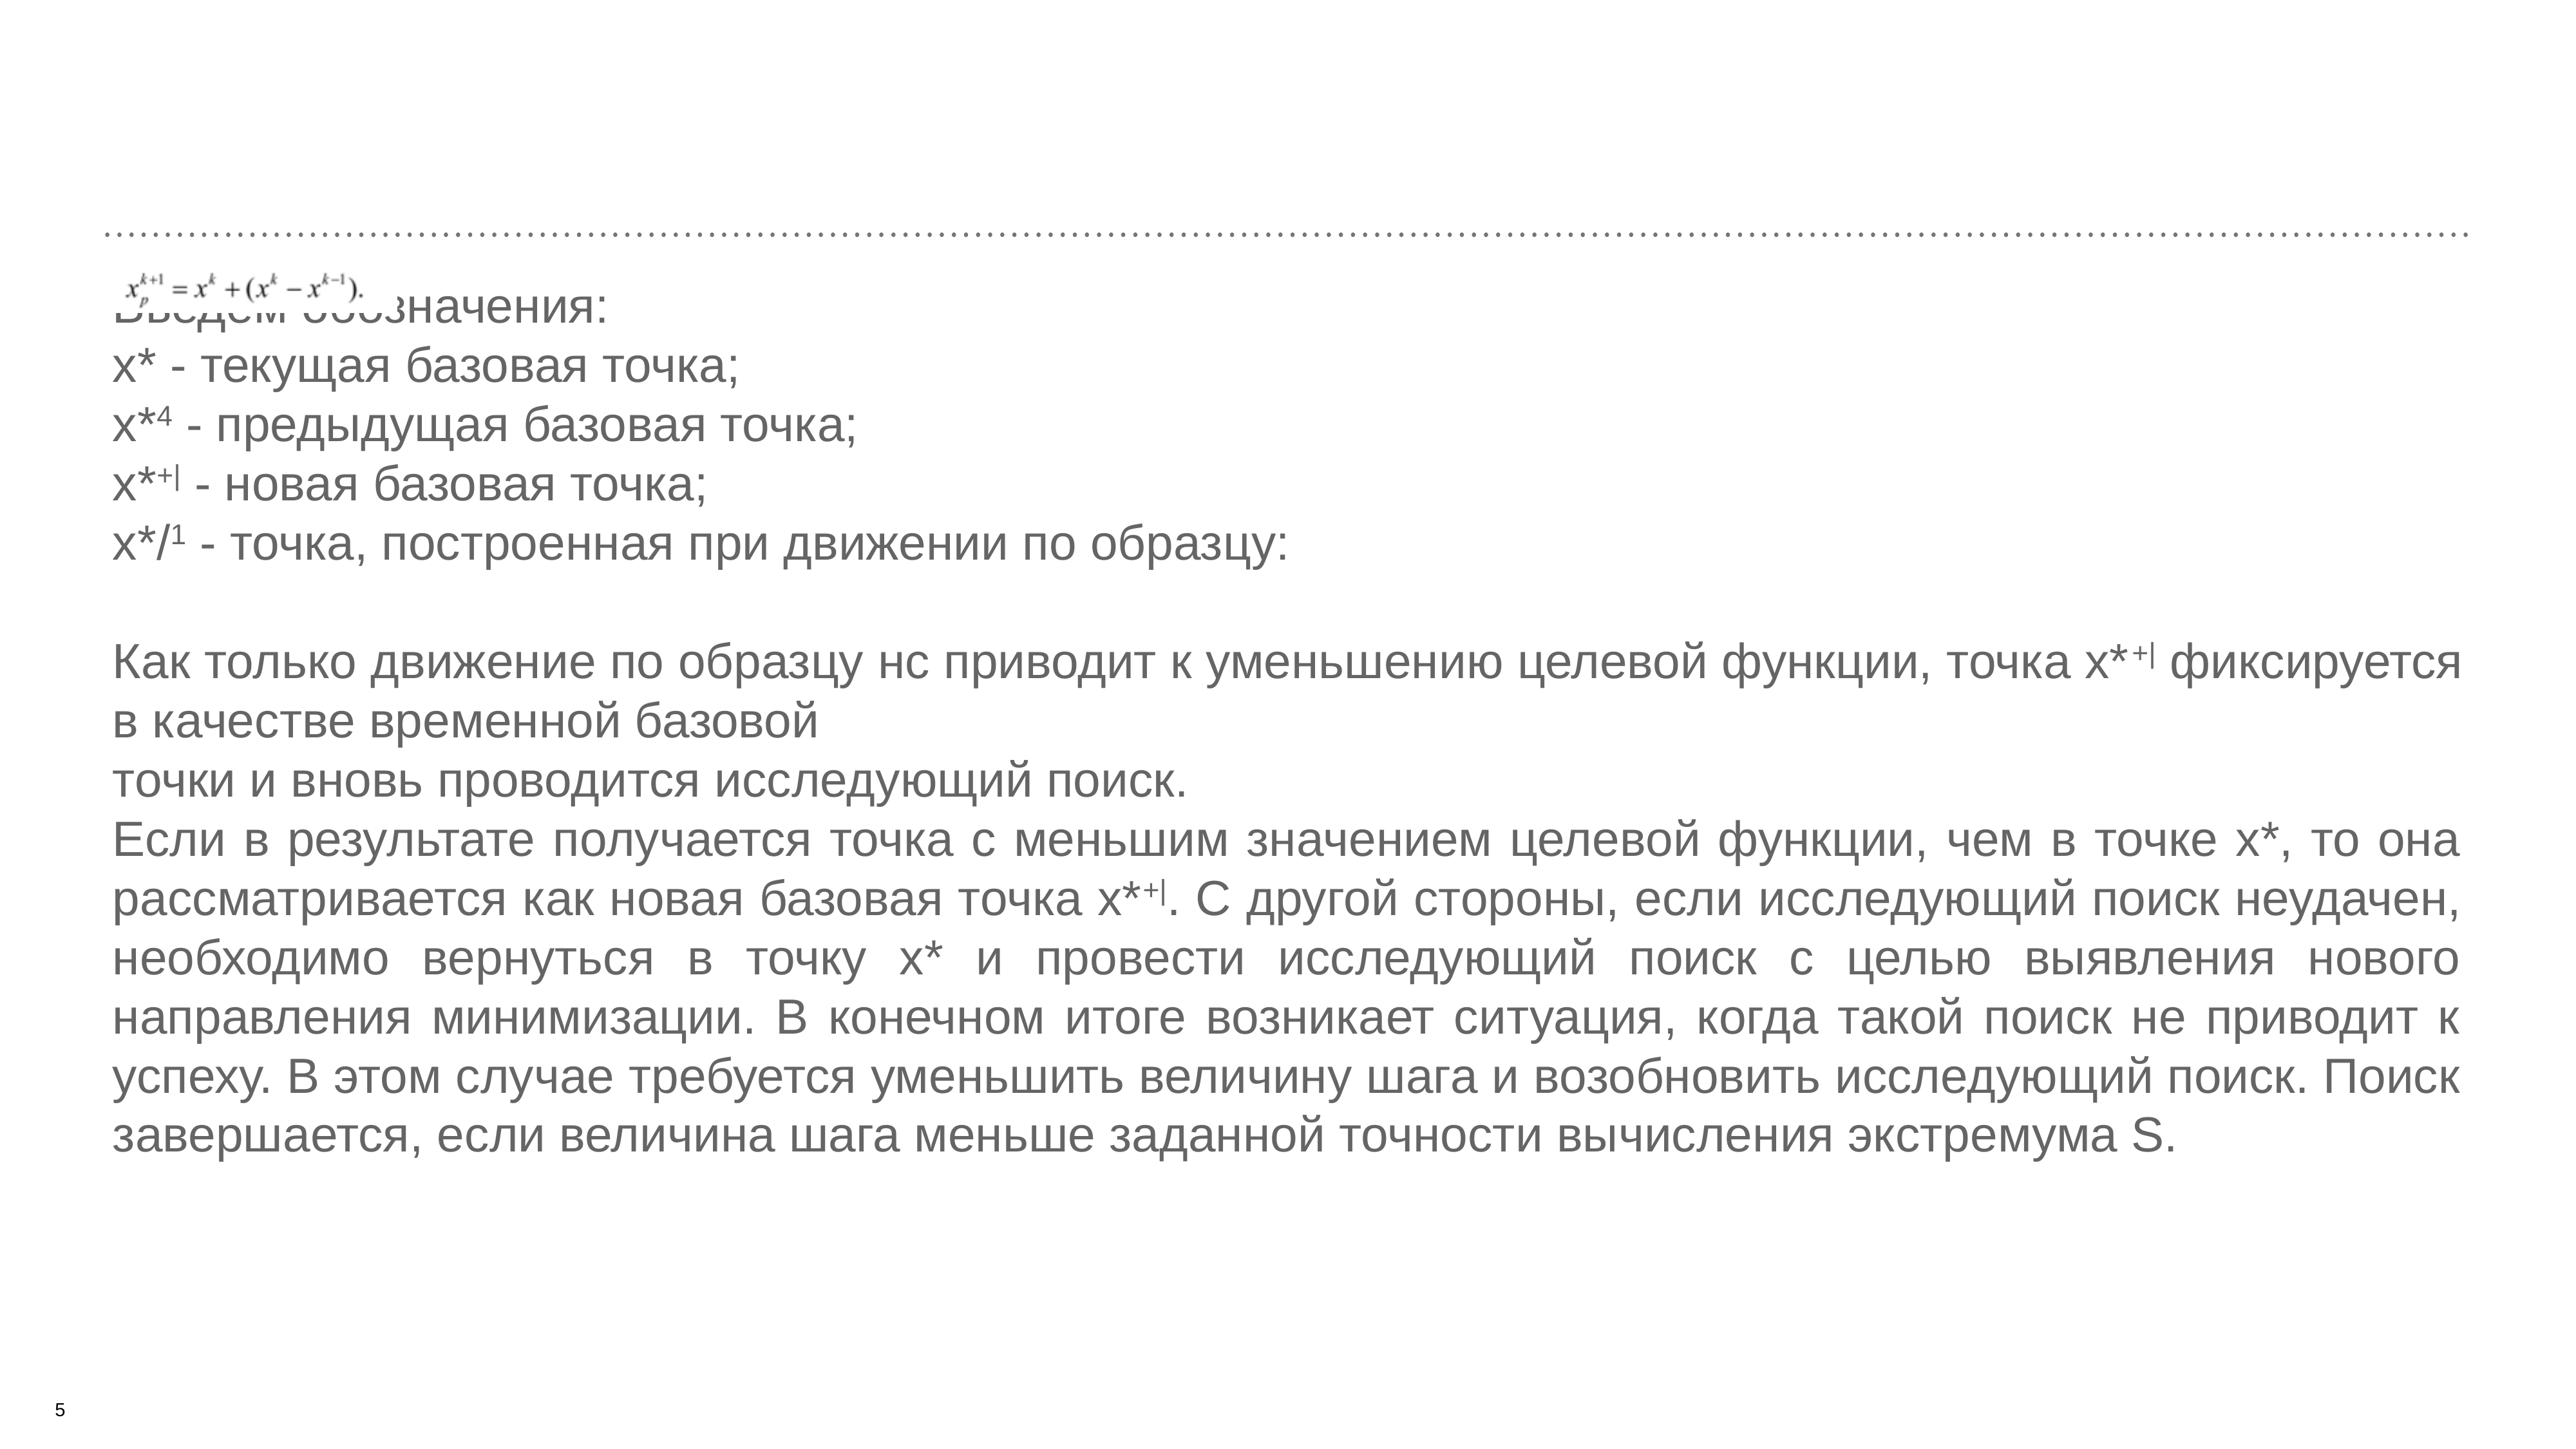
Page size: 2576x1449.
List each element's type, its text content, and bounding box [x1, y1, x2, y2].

list Введем обозначения: х* - текущая базовая точка; х*4 - предыдущая базовая точка; х*+| - новая базовая точка; х*/1 - точка, построенная при движении по образцу: Как только движение по образцу нс приводит к уменьшению целевой функции, точка х*+| фиксируется в качестве временной базовой точки и вновь проводится исследующий поиск. Если в результате получается точка с меньшим значением целевой функции, чем в точке х*, то она рассматривается как новая базовая точка х*+|. С другой стороны, если исследующий поиск неудачен, необходимо вернуться в точку х* и провести исследующий поиск с целью выявления нового направления минимизации. В конечном итоге возникает ситуация, когда такой поиск не приводит к успеху. В этом случае требуется уменьшить величину шага и возобновить исследующий поиск. Поиск завершается, если величина шага меньше заданной точности вычисления экстремума S. [107, 268, 2469, 1342]
picture [107, 268, 397, 313]
text_box 5 [50, 1392, 81, 1426]
